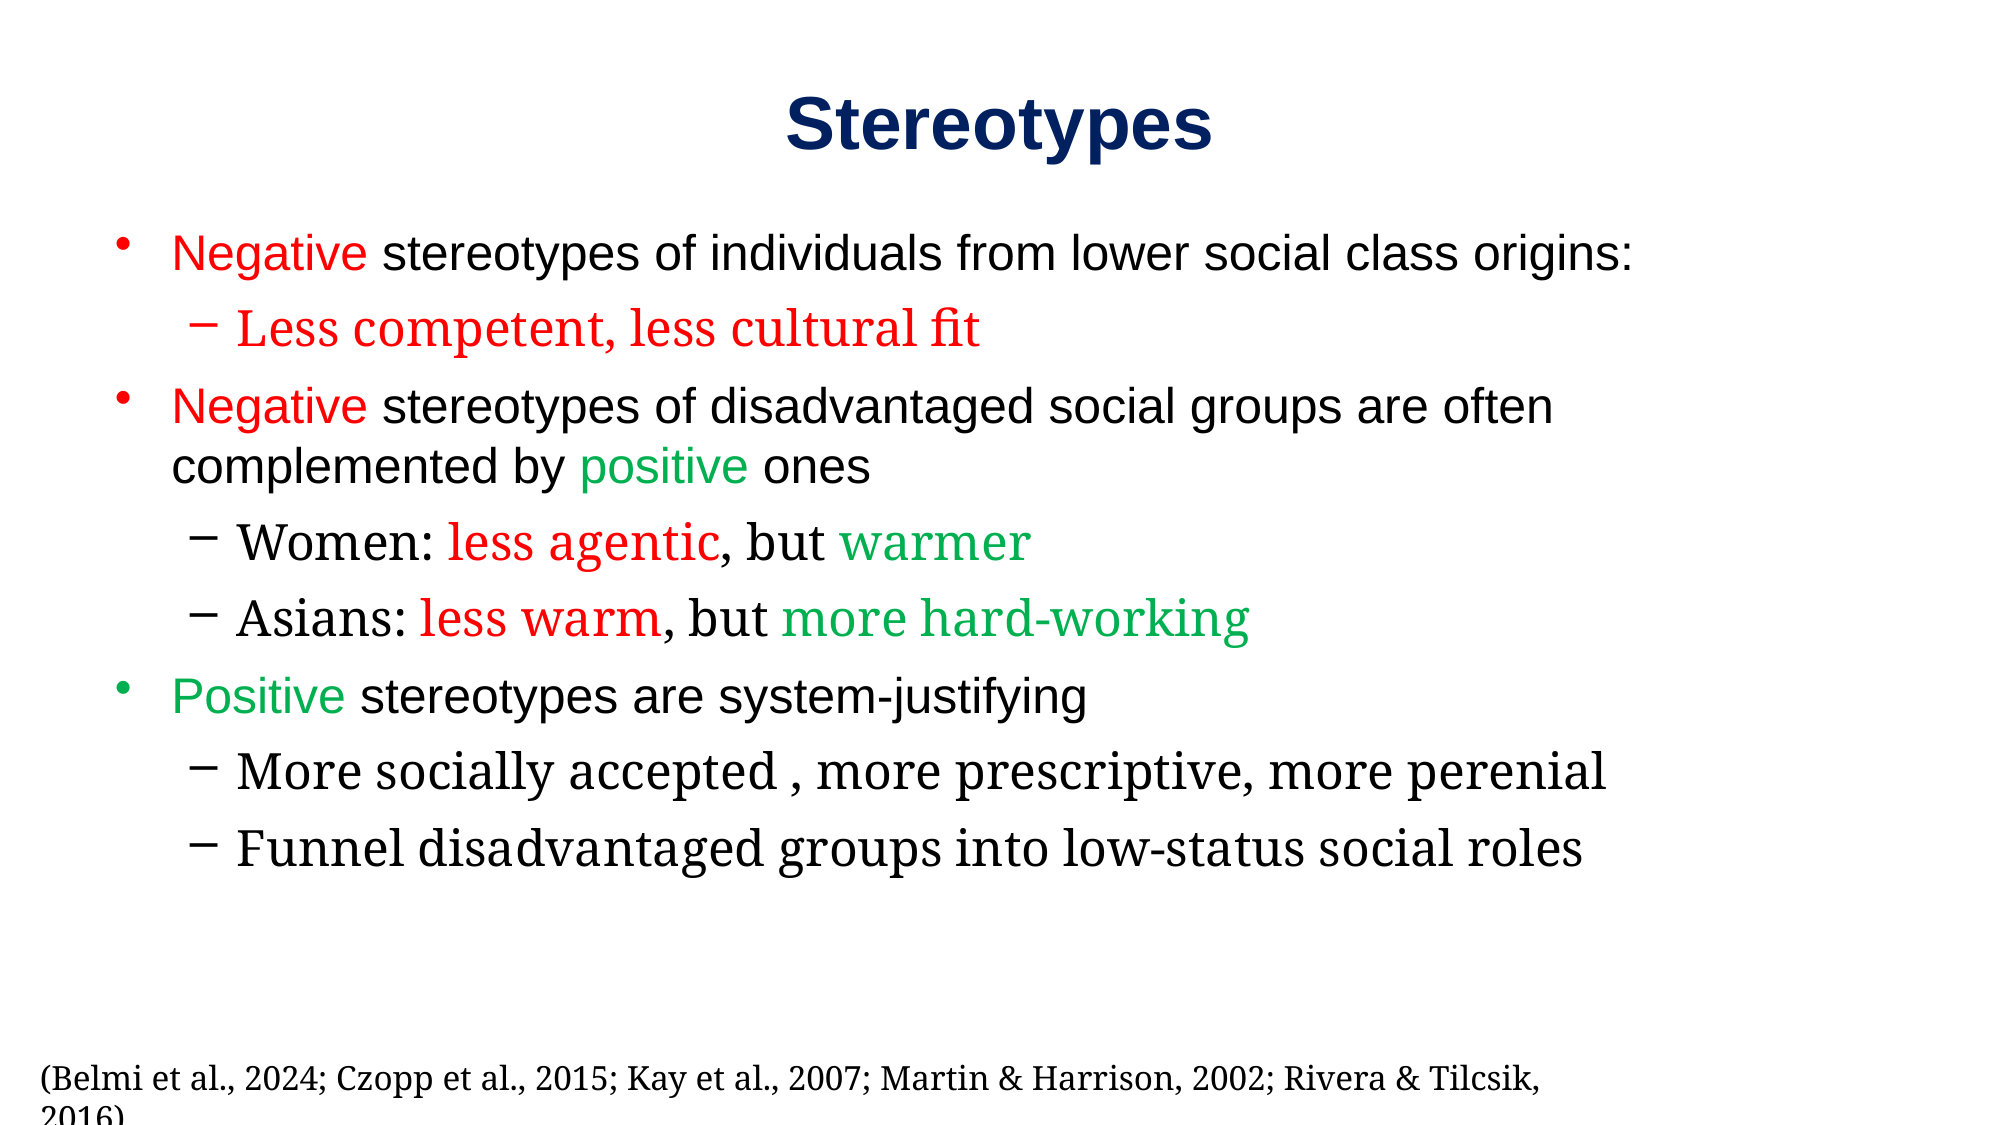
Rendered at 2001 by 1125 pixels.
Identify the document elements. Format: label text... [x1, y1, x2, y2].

list Negative stereotypes of individuals from lower social class origins: Less competent, less cultural fit Negative stereotypes of disadvantaged social groups are often complemented by positive ones Women: less agentic, but warmer Asians: less warm, but more hard-working Positive stereotypes are system-justifying More socially accepted , more prescriptive, more perenial Funnel disadvantaged groups into low-status social roles [99, 212, 1901, 1006]
text_box Stereotypes [99, 75, 1900, 175]
text_box (Belmi et al., 2024; Czopp et al., 2015; Kay et al., 2007; Martin & Harrison, 2002; Rivera & Tilcsik, 2016) [24, 1049, 1563, 1125]
